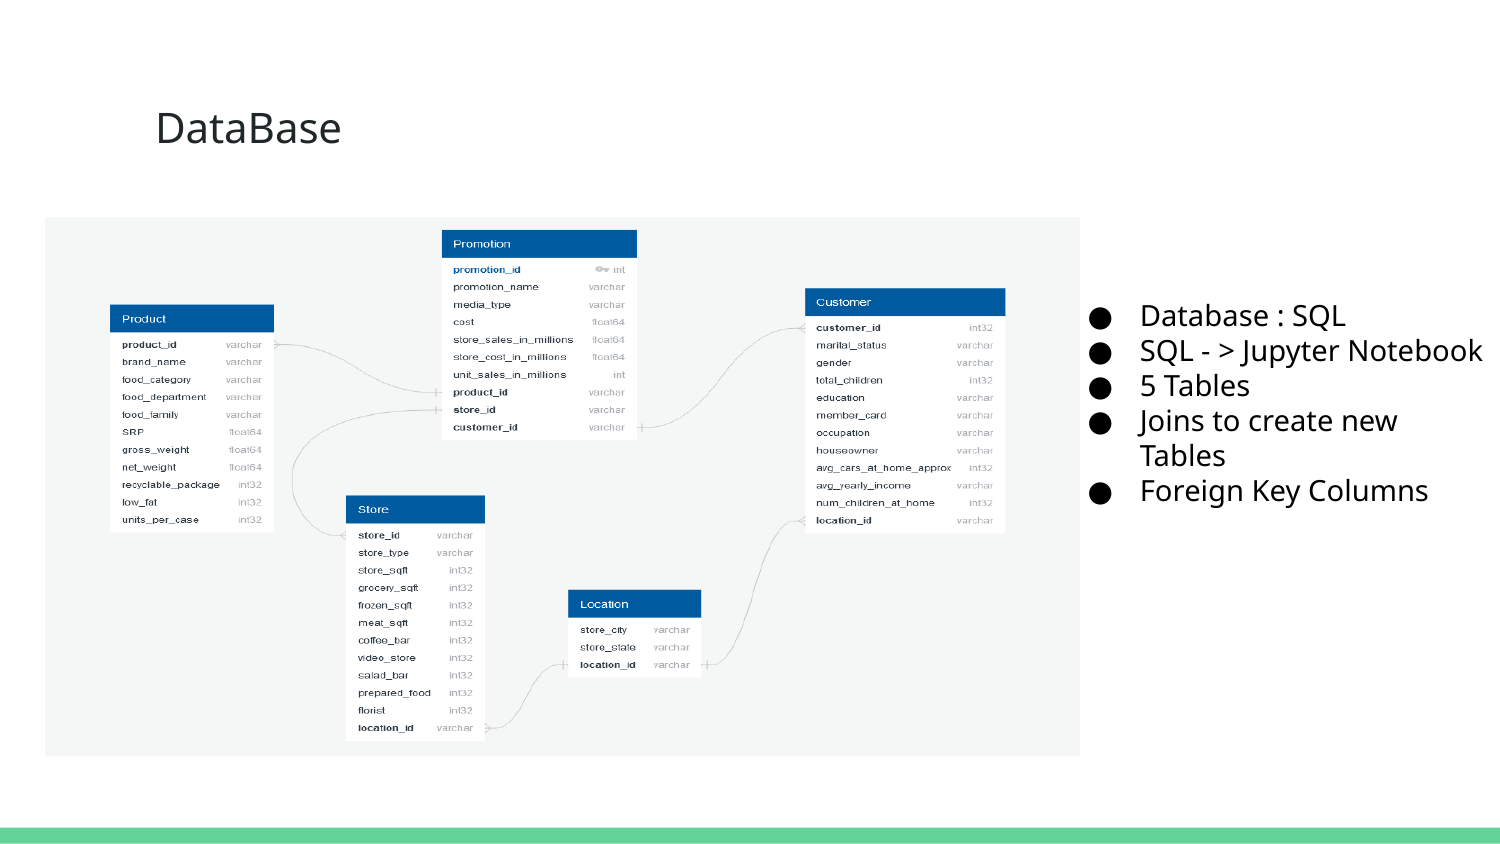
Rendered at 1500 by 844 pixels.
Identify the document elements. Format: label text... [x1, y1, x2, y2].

picture [45, 217, 1080, 757]
title DataBase [140, 83, 426, 172]
text_box Database : SQL SQL - > Jupyter Notebook 5 Tables Joins to create new Tables Foreign Key Columns [1085, 282, 1500, 523]
